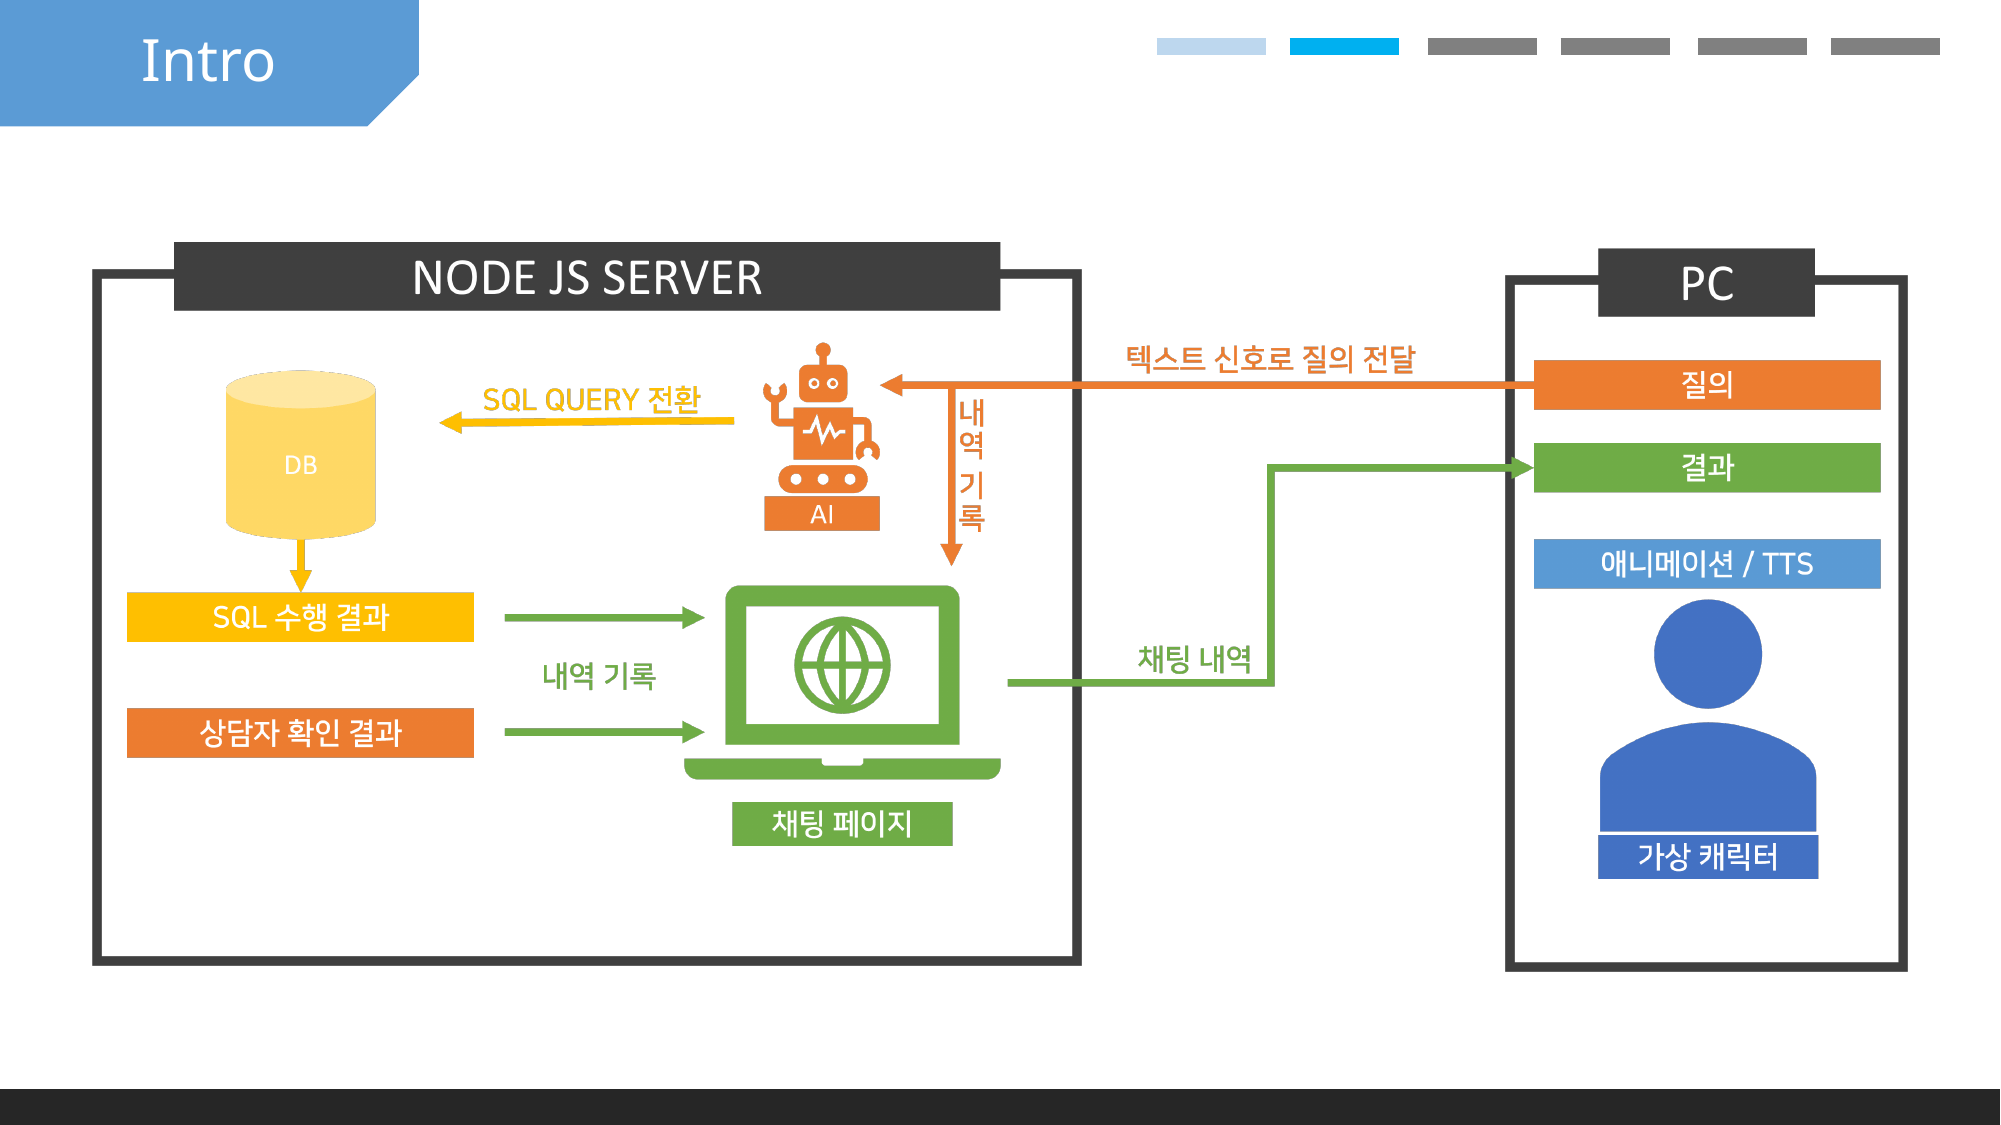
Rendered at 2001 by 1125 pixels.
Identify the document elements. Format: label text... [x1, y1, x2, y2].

text_box [0, 0, 420, 128]
picture [92, 229, 1908, 972]
text_box [0, 1088, 2000, 1125]
text_box Intro [23, 15, 396, 100]
